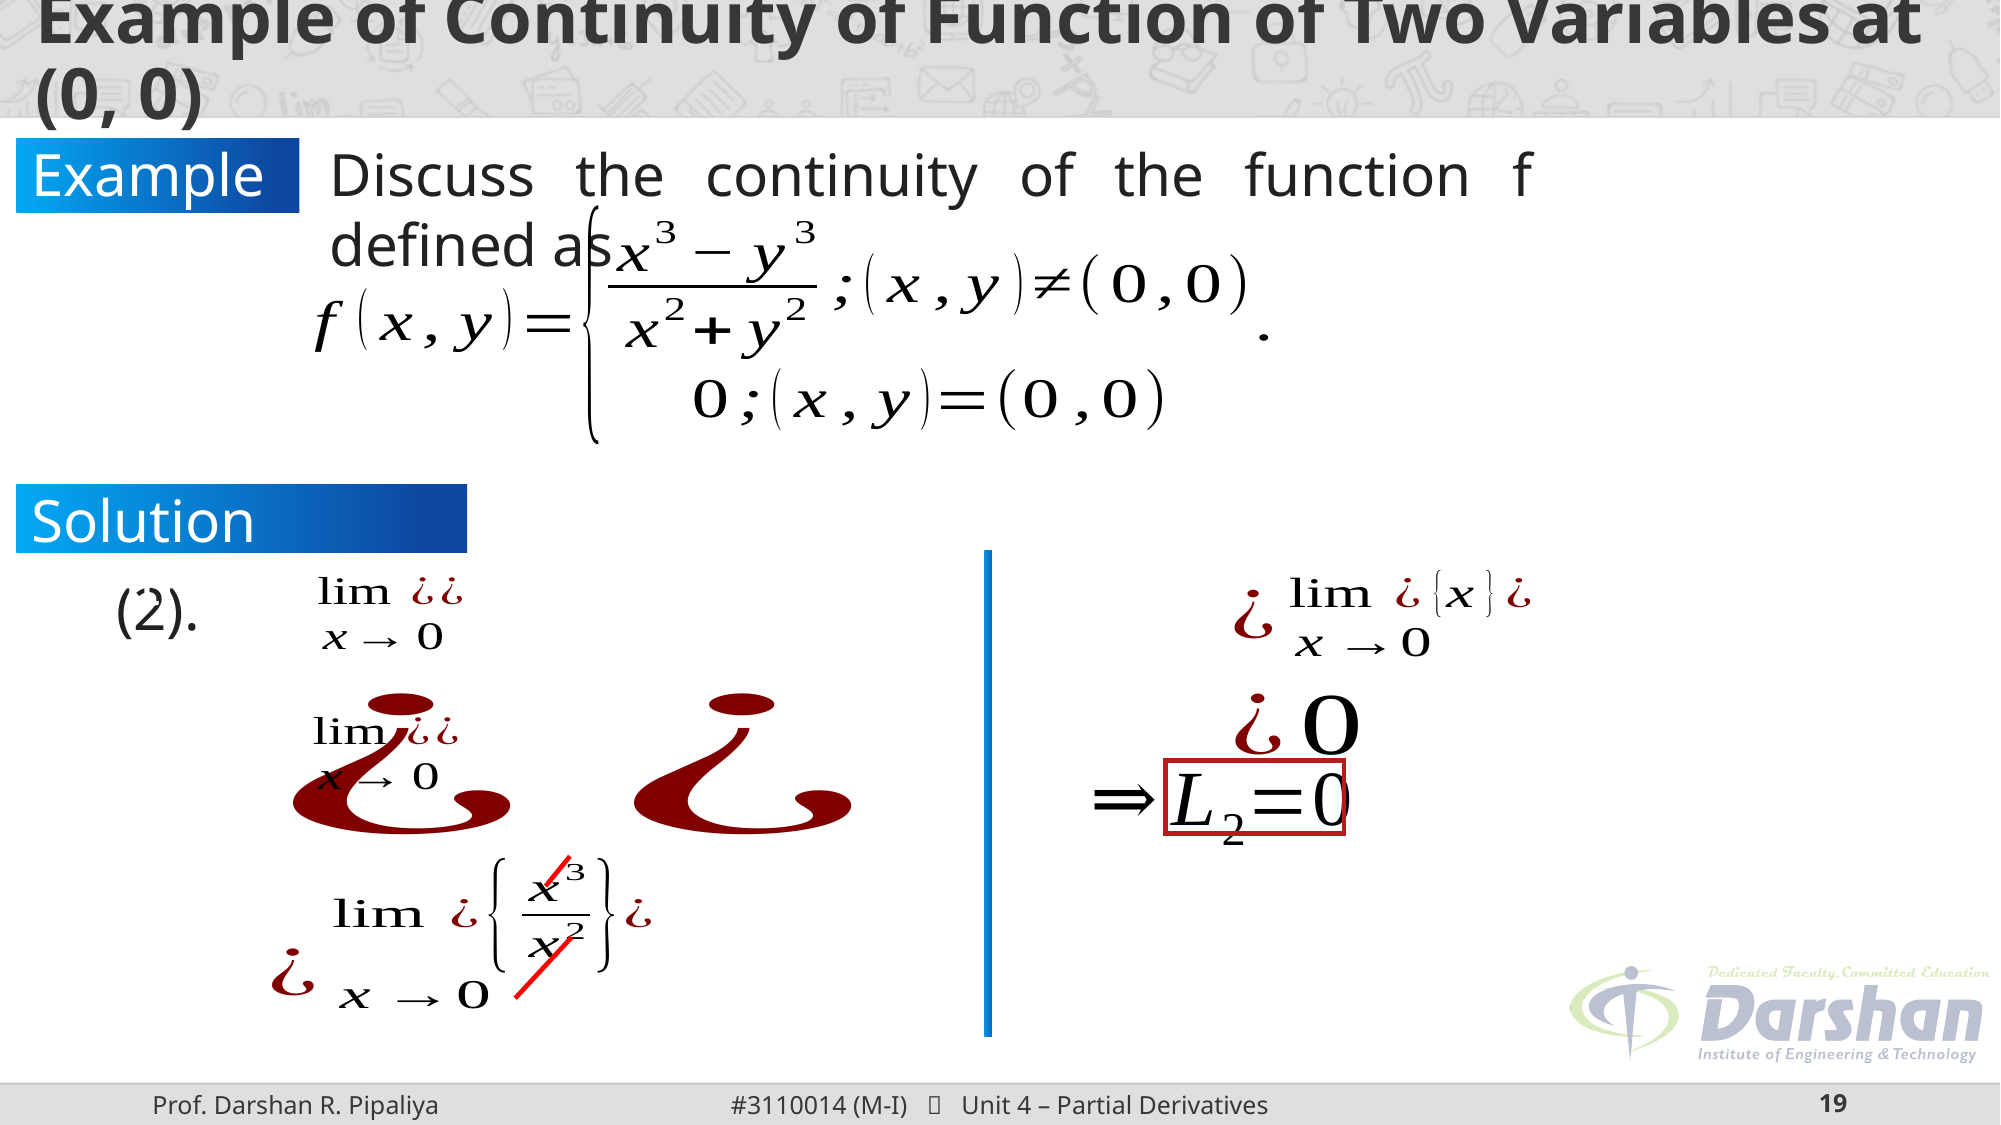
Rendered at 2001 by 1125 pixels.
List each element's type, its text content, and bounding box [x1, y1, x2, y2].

text_box [984, 550, 992, 1037]
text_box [267, 680, 900, 844]
title Example of Continuity of Function of Two Variables at (0, 0) [0, 0, 2000, 117]
text_box [1164, 759, 1345, 834]
text_box Discuss the continuity of the function f defined as [314, 130, 1548, 286]
list Example 1: [16, 138, 300, 213]
text_box Solution Continue: [16, 484, 468, 553]
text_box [545, 856, 570, 887]
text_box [515, 937, 572, 999]
